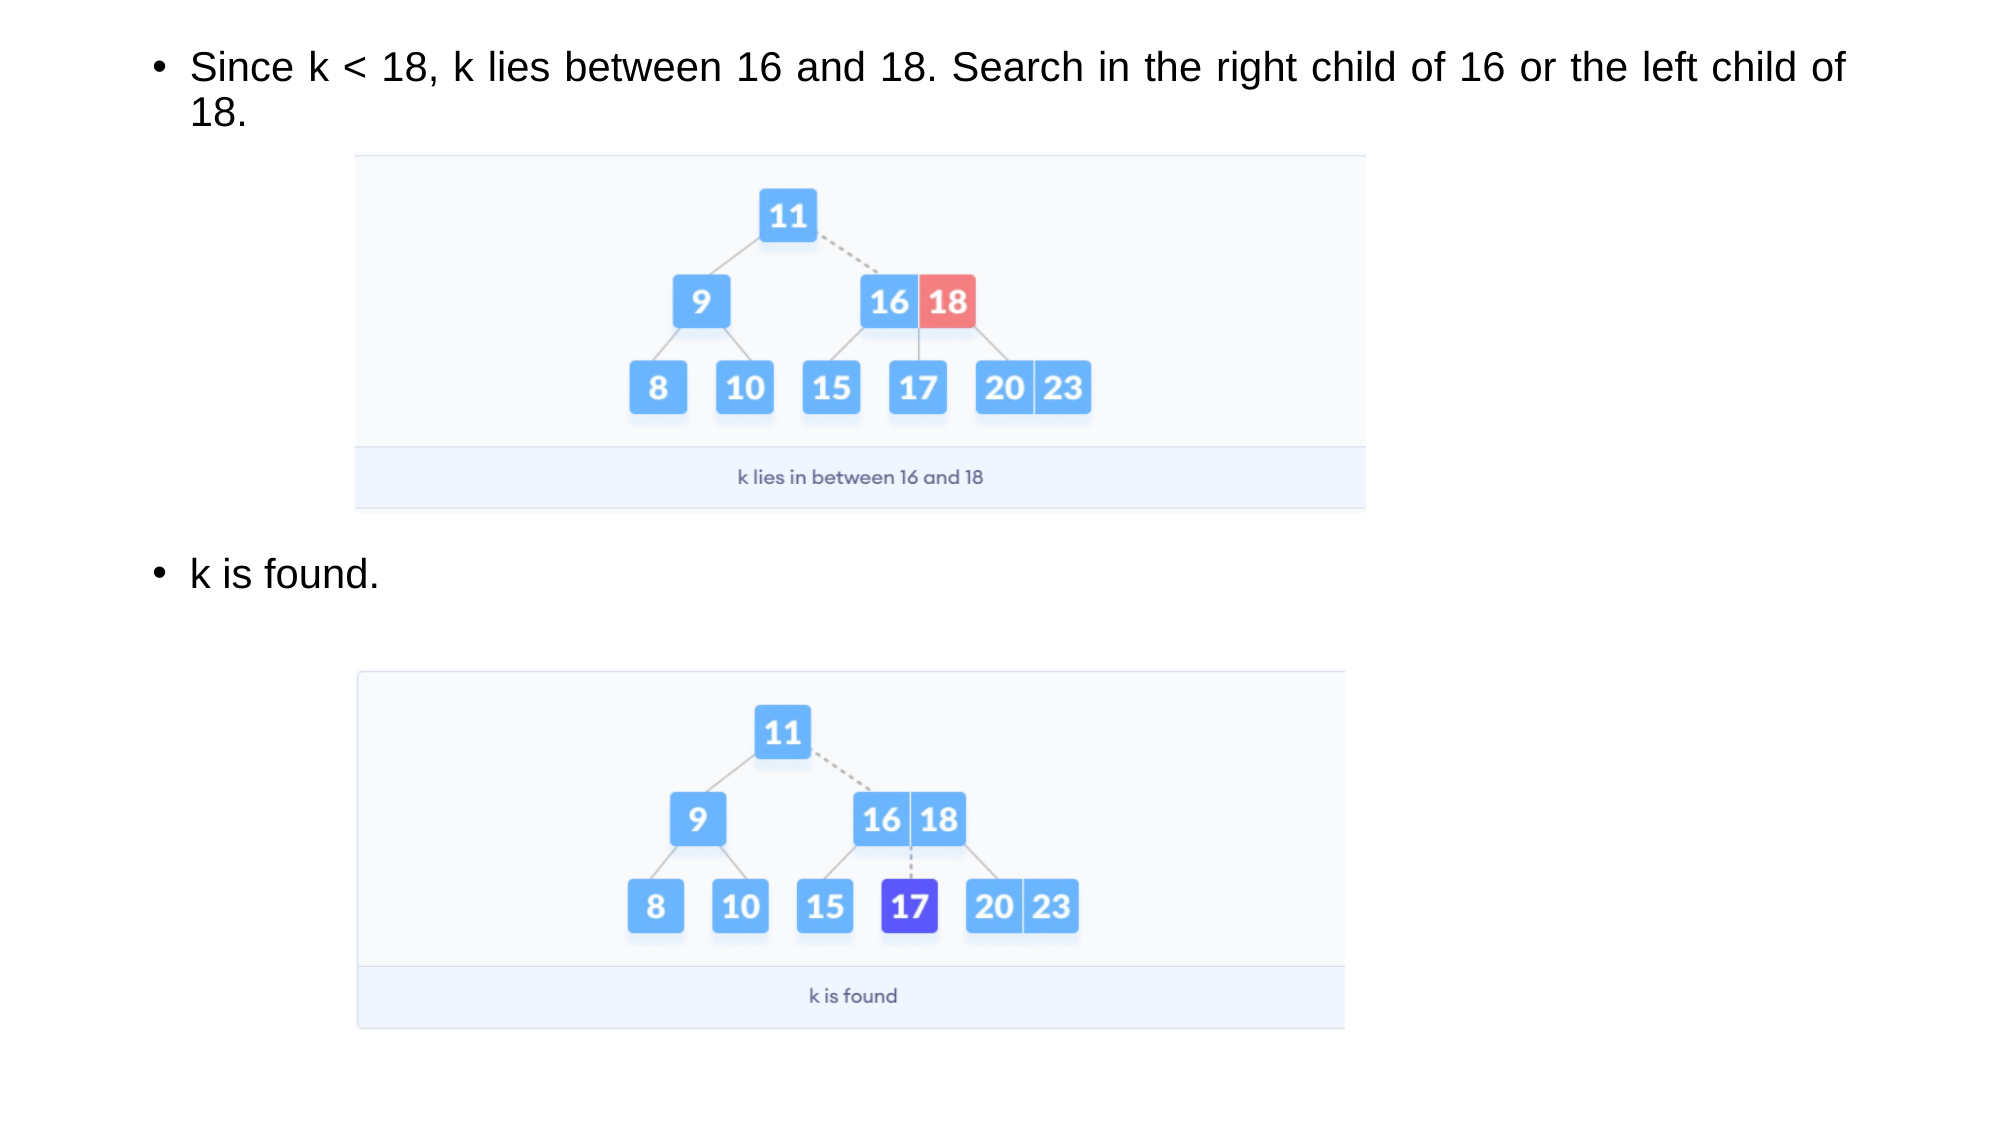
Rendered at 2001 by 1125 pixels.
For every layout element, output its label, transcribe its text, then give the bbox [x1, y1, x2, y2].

picture [355, 669, 1345, 1030]
list Since k < 18, k lies between 16 and 18. Search in the right child of 16 or the left child of 18. k is found. [137, 38, 1863, 1014]
picture [355, 152, 1366, 513]
